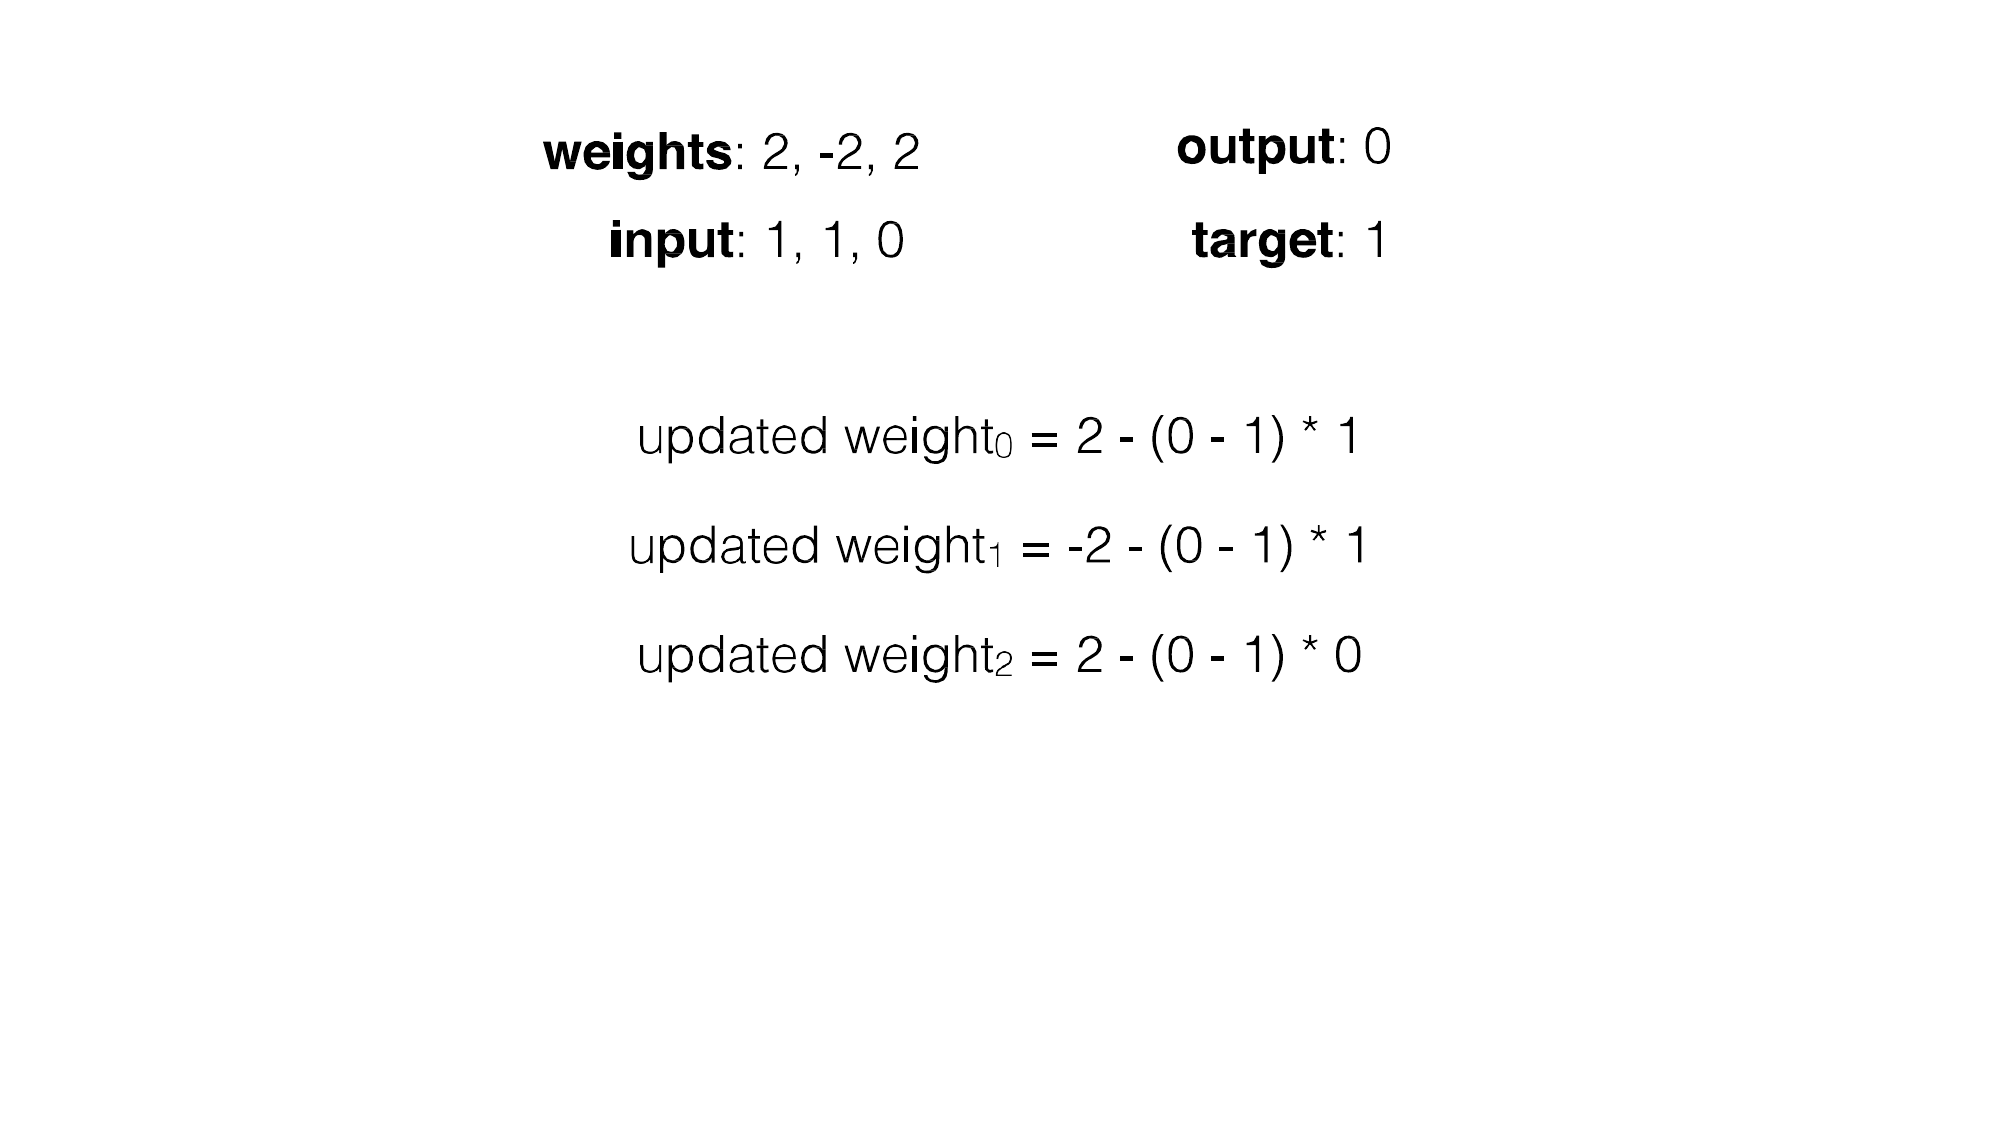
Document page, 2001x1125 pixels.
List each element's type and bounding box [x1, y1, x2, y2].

text_box [955, 416, 977, 454]
text_box [1318, 128, 1334, 164]
text_box [878, 220, 903, 258]
text_box [1365, 127, 1390, 164]
text_box [1258, 229, 1286, 269]
text_box [883, 644, 907, 673]
text_box [1177, 135, 1206, 165]
text_box [995, 432, 1012, 458]
text_box [1302, 416, 1318, 431]
text_box [1210, 136, 1236, 164]
text_box [668, 425, 693, 464]
text_box [763, 132, 788, 169]
text_box [1177, 526, 1202, 564]
text_box [923, 425, 948, 464]
text_box [1168, 416, 1193, 454]
text_box [698, 635, 724, 673]
text_box [1192, 222, 1208, 258]
text_box [729, 644, 755, 673]
text_box [1152, 634, 1164, 682]
text_box [772, 644, 796, 673]
text_box [640, 426, 662, 454]
text_box [687, 134, 704, 170]
text_box [1077, 416, 1102, 453]
text_box [981, 638, 994, 673]
text_box [614, 132, 622, 139]
text_box [1317, 222, 1333, 258]
text_box [796, 252, 801, 264]
text_box [768, 220, 782, 257]
text_box [883, 425, 907, 454]
text_box [612, 220, 620, 227]
text_box [1310, 525, 1327, 541]
text_box [853, 252, 858, 264]
text_box [660, 535, 685, 573]
text_box [923, 644, 948, 683]
text_box [995, 651, 1012, 676]
text_box [801, 416, 826, 454]
text_box [868, 164, 873, 176]
text_box [748, 528, 761, 564]
text_box [763, 535, 788, 564]
text_box [631, 536, 653, 564]
text_box [1368, 220, 1381, 257]
text_box [981, 419, 994, 454]
text_box [698, 416, 724, 454]
text_box [717, 222, 734, 258]
text_box [690, 525, 715, 564]
text_box [668, 644, 693, 683]
text_box [874, 535, 899, 564]
text_box [972, 528, 985, 564]
text_box [626, 141, 653, 181]
text_box [801, 635, 826, 673]
text_box [1254, 526, 1268, 563]
text_box [1240, 229, 1257, 257]
text_box [990, 542, 999, 567]
text_box [1302, 635, 1318, 650]
text_box [1239, 128, 1255, 164]
text_box [1271, 634, 1283, 682]
text_box [1086, 526, 1111, 563]
text_box [1280, 524, 1292, 573]
text_box [756, 638, 769, 673]
text_box [756, 419, 769, 454]
text_box [659, 132, 685, 170]
text_box [844, 645, 880, 672]
text_box [640, 645, 662, 673]
text_box [626, 229, 652, 257]
text_box [583, 141, 611, 170]
text_box [689, 229, 714, 258]
text_box [1246, 635, 1260, 672]
text_box [706, 141, 732, 170]
text_box [657, 229, 685, 268]
text_box [1258, 135, 1286, 174]
text_box [836, 536, 872, 563]
text_box [729, 425, 755, 454]
text_box [1160, 524, 1173, 573]
text_box [825, 220, 839, 257]
text_box [1271, 415, 1283, 463]
text_box [795, 164, 799, 176]
text_box [543, 141, 582, 170]
text_box [1152, 415, 1164, 463]
text_box [1168, 635, 1193, 673]
text_box [1210, 229, 1237, 258]
text_box [1340, 416, 1353, 453]
text_box [1336, 635, 1361, 673]
text_box [792, 525, 818, 564]
text_box [1348, 526, 1362, 563]
text_box [1289, 136, 1315, 164]
text_box [1289, 229, 1317, 258]
text_box [914, 535, 940, 574]
text_box [1246, 416, 1260, 453]
text_box [946, 525, 968, 563]
text_box [955, 635, 977, 672]
text_box [844, 426, 880, 454]
text_box [1077, 635, 1102, 672]
text_box [837, 132, 862, 169]
text_box [894, 132, 919, 169]
text_box [721, 535, 746, 564]
text_box [772, 425, 796, 454]
